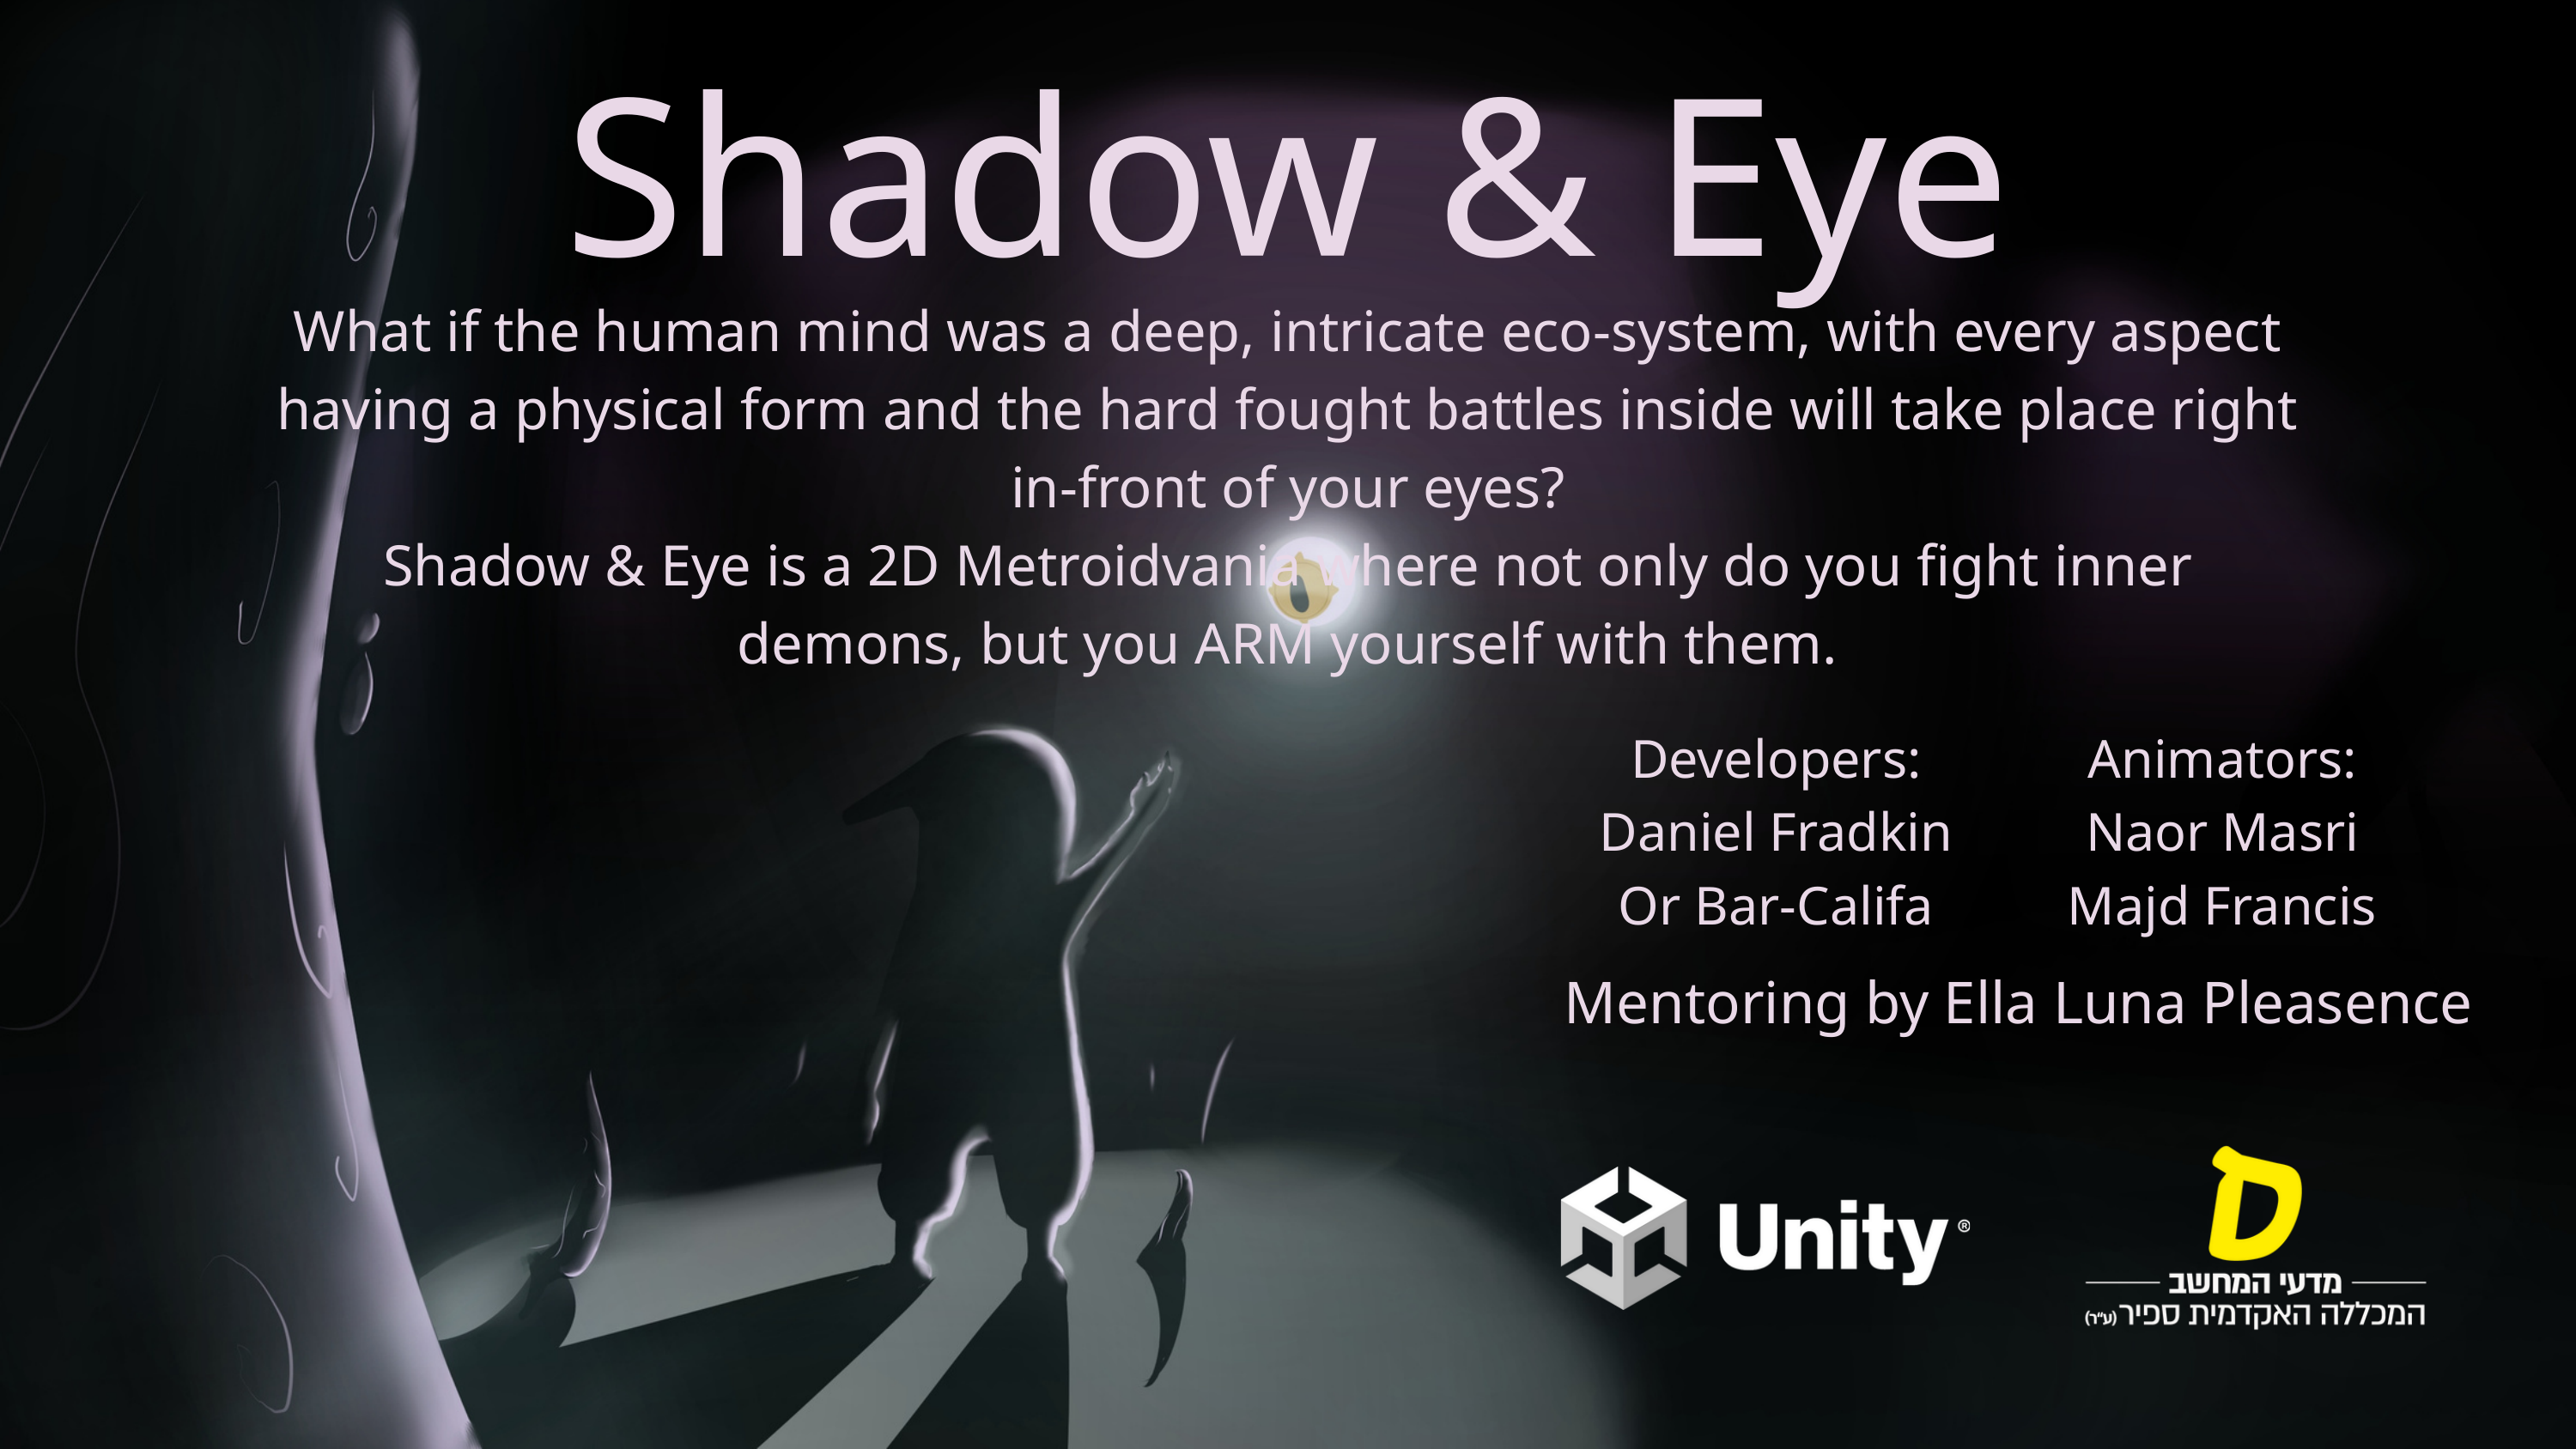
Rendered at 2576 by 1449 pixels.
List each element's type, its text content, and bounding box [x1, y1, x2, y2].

text_box [1560, 1167, 1971, 1310]
text_box [2078, 1142, 2432, 1335]
title Shadow & Eye [556, 0, 2020, 300]
text_box Animators: Naor Masri Majd Francis [2028, 714, 2416, 936]
text_box Mentoring by Ella Luna Pleasence [1378, 954, 2576, 1035]
text_box Developers: Daniel Fradkin Or Bar-Califa [1582, 714, 1971, 936]
text_box What if the human mind was a deep, intricate eco-system, with every aspect having a physical form and the hard fought battles inside will take place right in-front of your eyes? Shadow & Eye is a 2D Metroidvania where not only do you fight inner demons, but you ARM yourself with them. [273, 284, 2303, 676]
text_box [0, 0, 2576, 1449]
